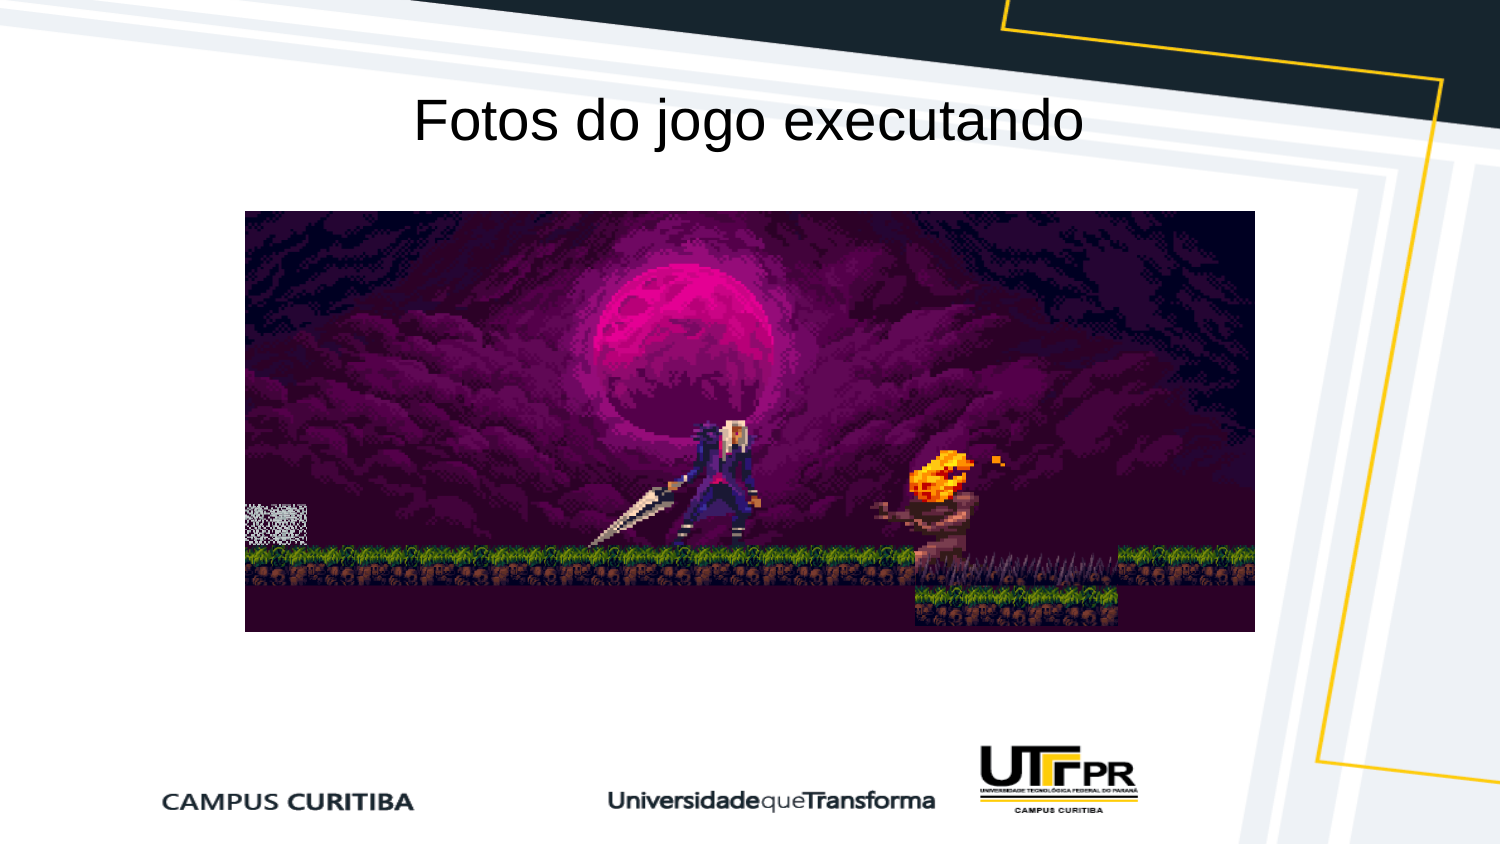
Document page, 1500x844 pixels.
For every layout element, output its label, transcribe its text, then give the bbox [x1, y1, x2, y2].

picture [0, 0, 1500, 844]
title Fotos do jogo executando [134, 72, 1366, 230]
